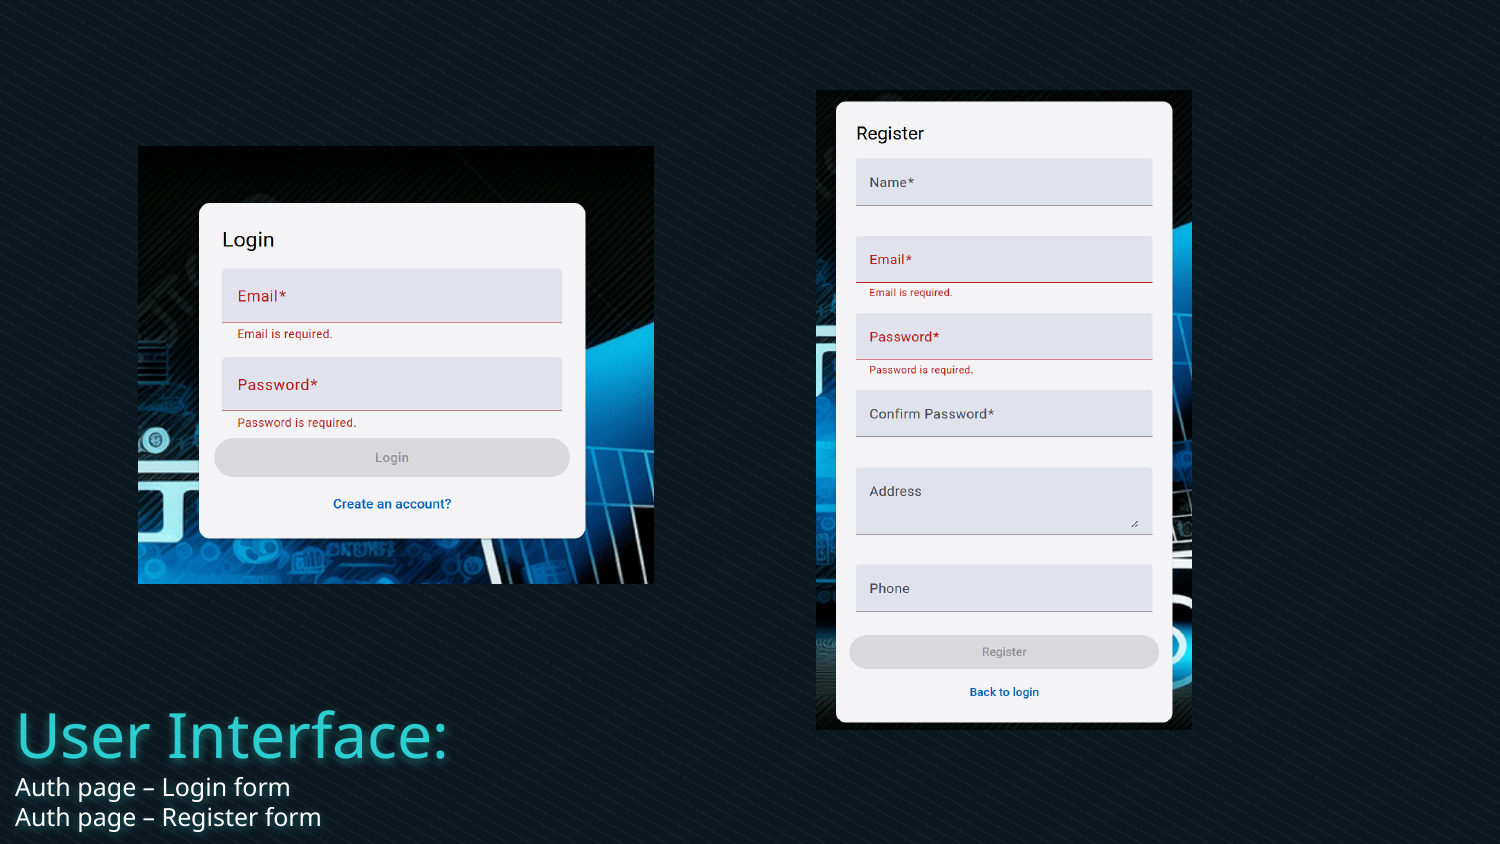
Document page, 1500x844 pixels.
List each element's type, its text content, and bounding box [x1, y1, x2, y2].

picture [138, 146, 654, 585]
picture [816, 89, 1192, 730]
title User Interface: Auth page – Login form Auth page – Register form [0, 681, 1264, 844]
